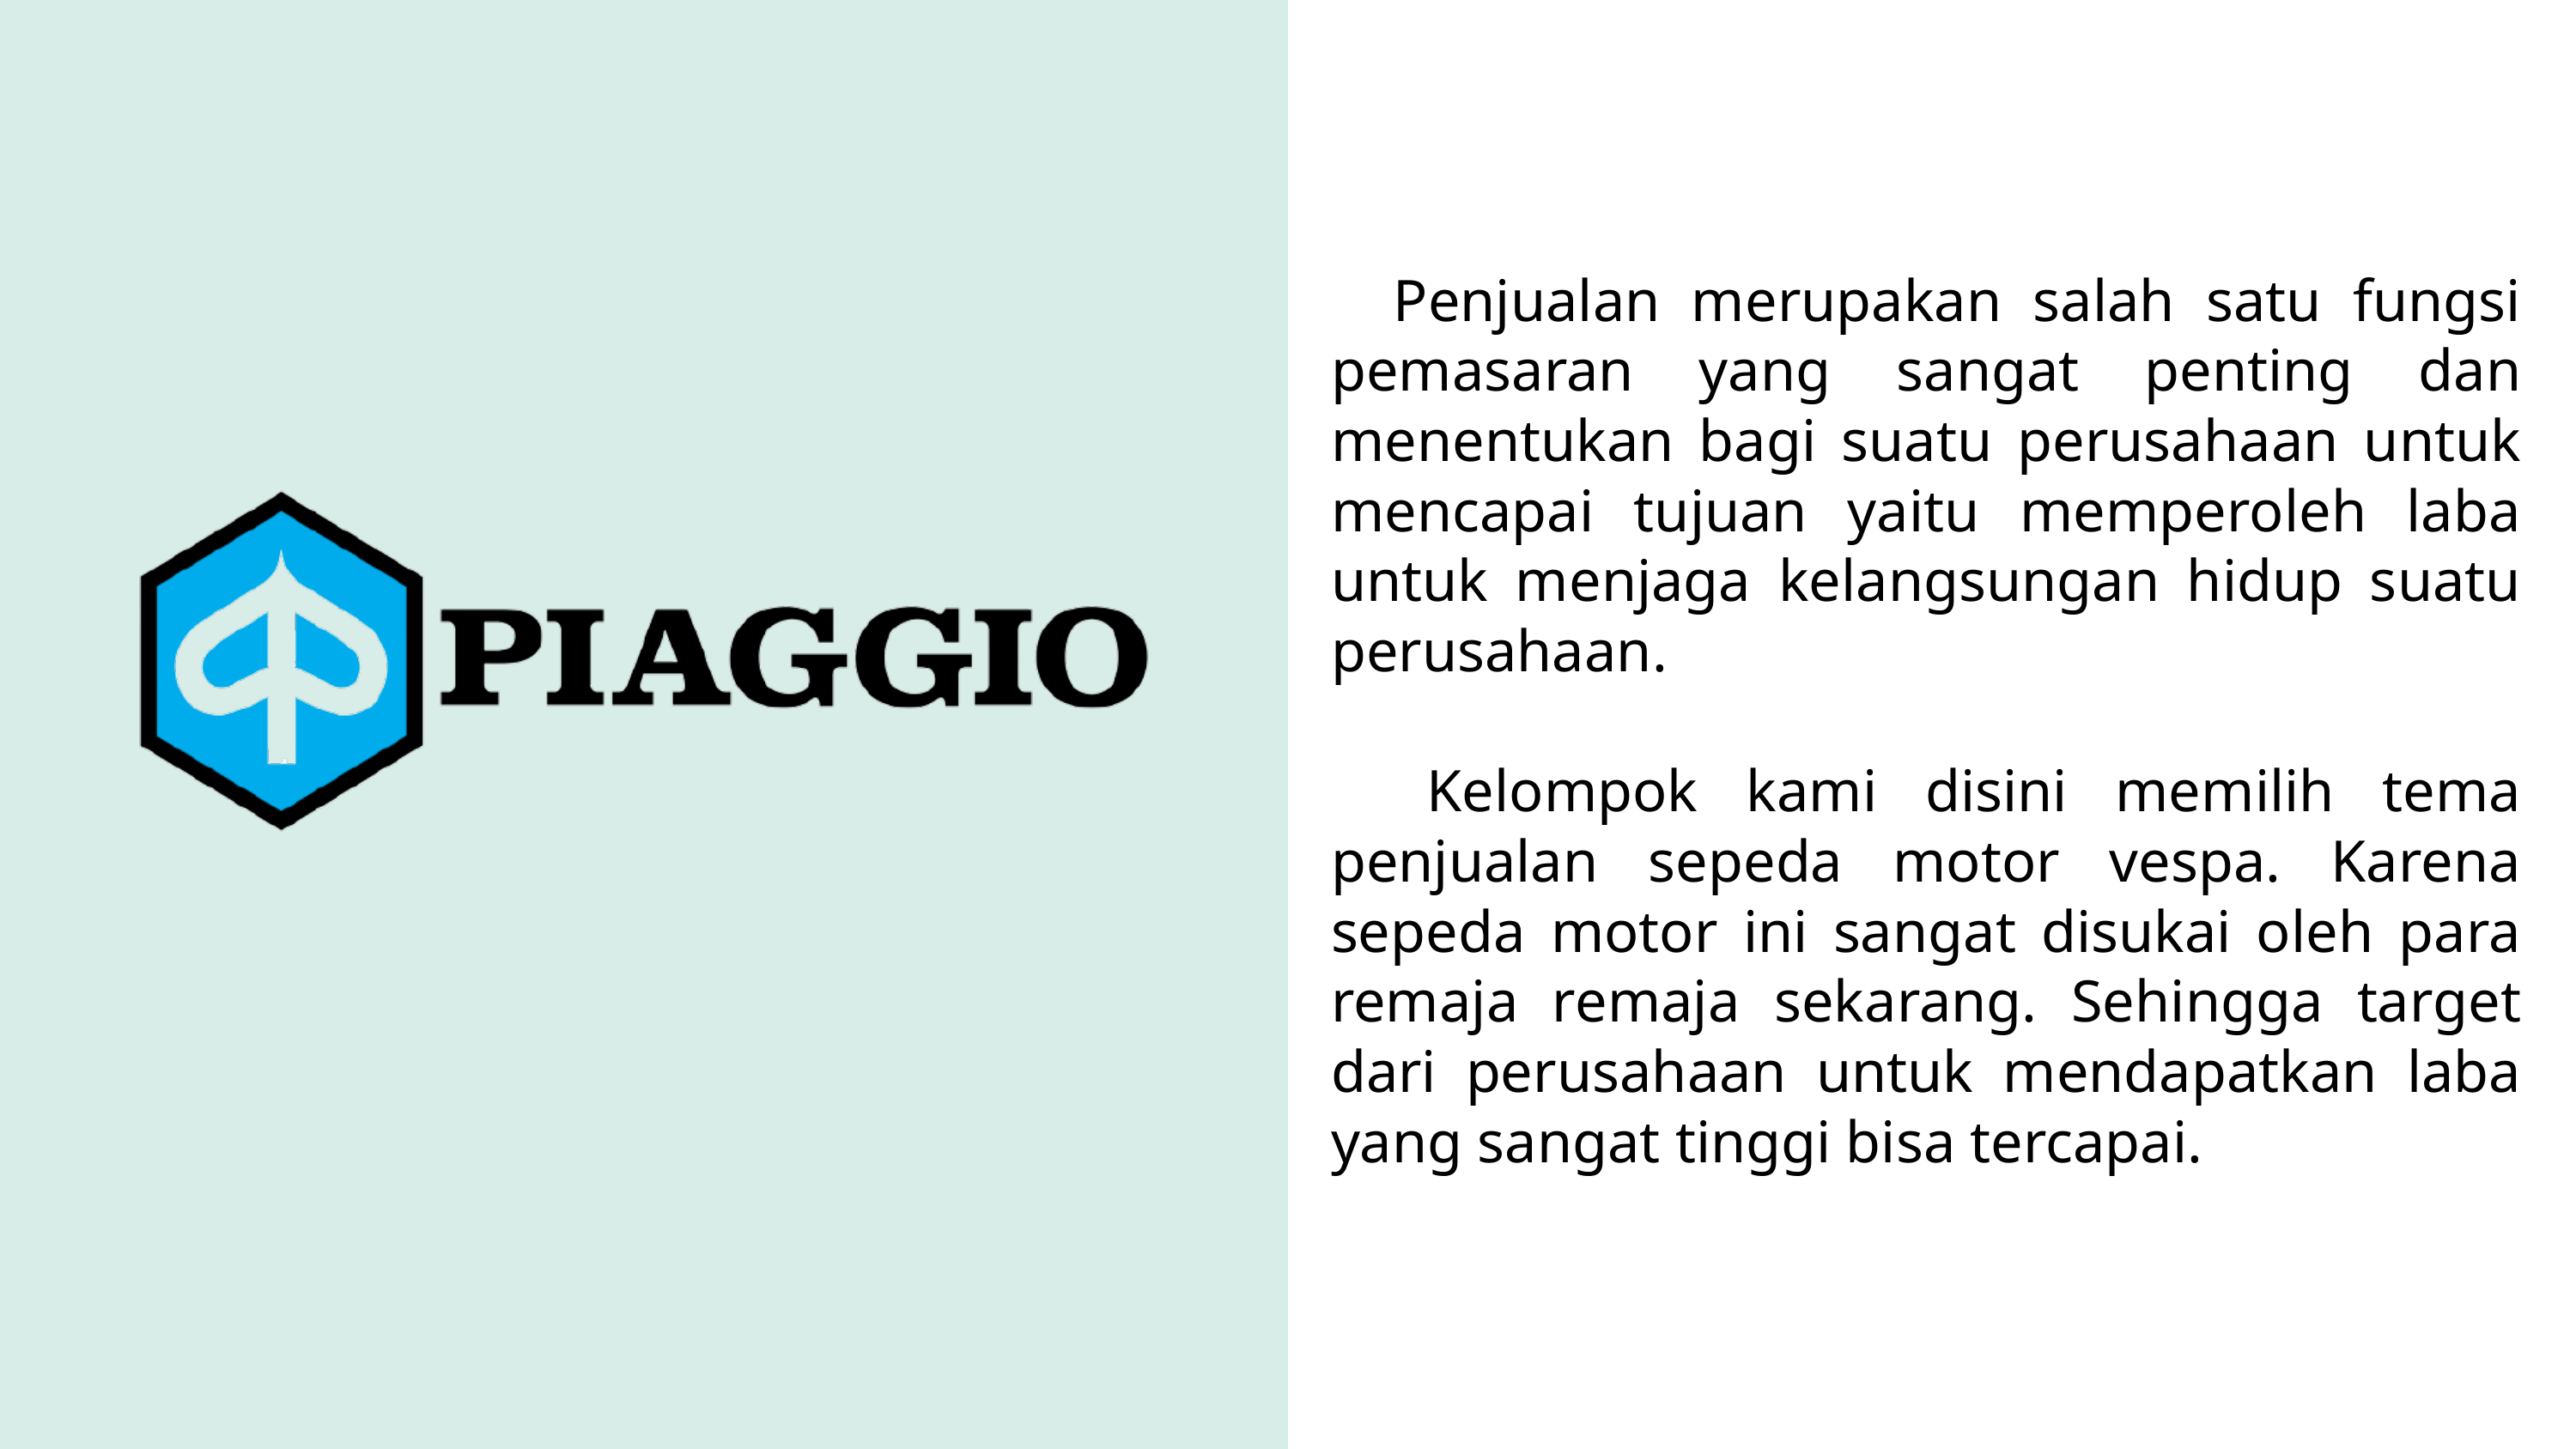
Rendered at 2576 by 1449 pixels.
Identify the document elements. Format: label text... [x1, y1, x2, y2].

picture [102, 441, 1186, 858]
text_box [0, 0, 1289, 1449]
text_box Penjualan merupakan salah satu fungsi pemasaran yang sangat penting dan menentukan bagi suatu perusahaan untuk mencapai tujuan yaitu memperoleh laba untuk menjaga kelangsungan hidup suatu perusahaan. Kelompok kami disini memilih tema penjualan sepeda motor vespa. Karena sepeda motor ini sangat disukai oleh para remaja remaja sekarang. Sehingga target dari perusahaan untuk mendapatkan laba yang sangat tinggi bisa tercapai. [1331, 262, 2523, 1174]
